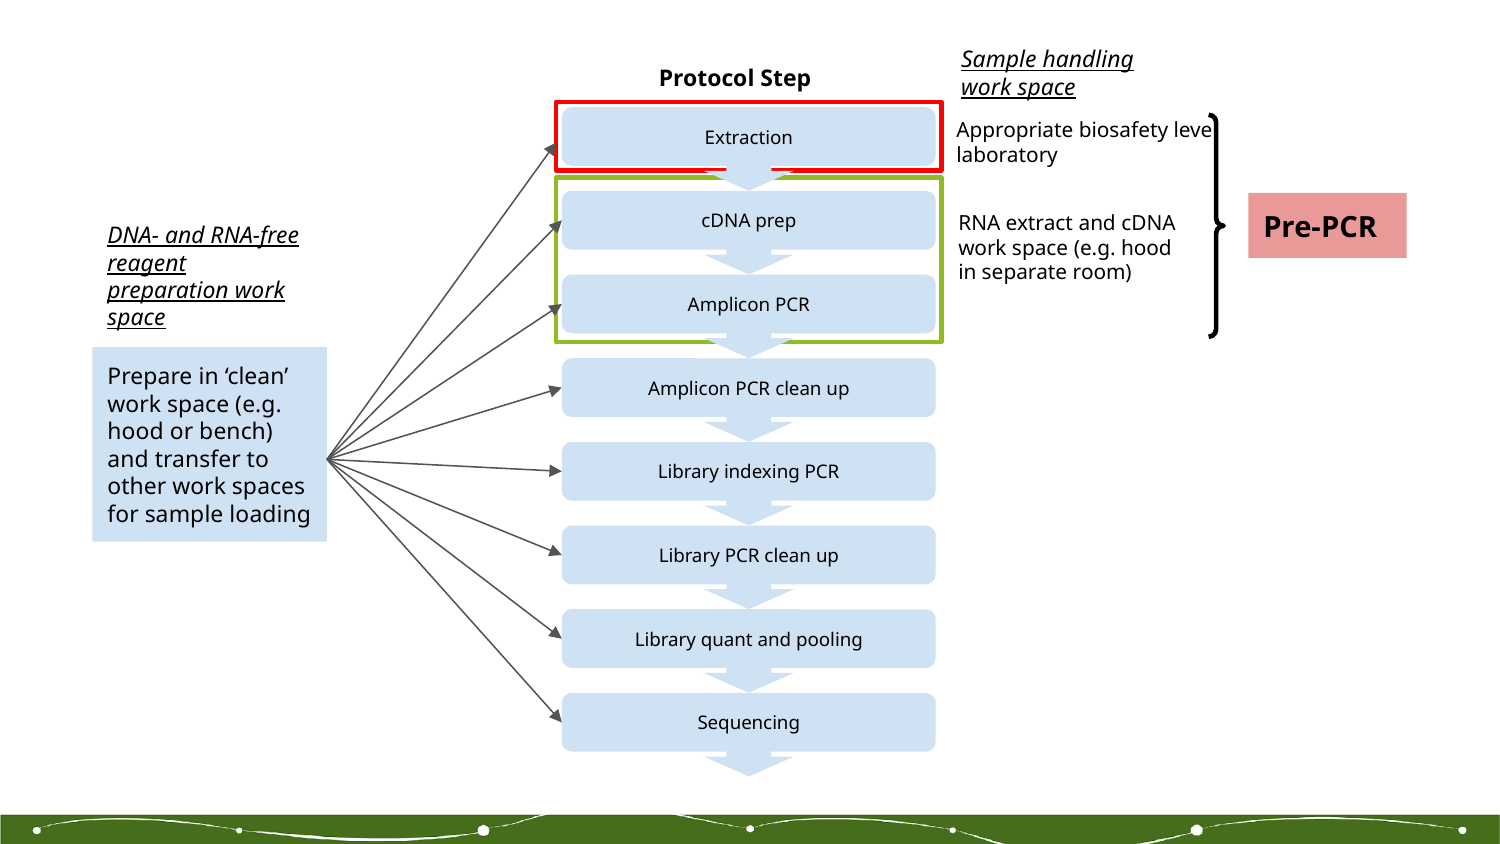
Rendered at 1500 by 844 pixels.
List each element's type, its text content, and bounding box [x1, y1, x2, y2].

text_box Protocol Step [643, 49, 854, 101]
picture [0, 814, 1500, 844]
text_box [326, 142, 557, 303]
text_box [556, 101, 942, 112]
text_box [561, 107, 936, 777]
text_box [326, 459, 563, 723]
text_box Prepare in ‘clean’ work space (e.g. hood or bench) and transfer to other work spaces for sample loading [92, 347, 320, 542]
text_box [1208, 114, 1224, 337]
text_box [326, 303, 563, 456]
text_box Sample handling work space [946, 30, 1204, 115]
text_box DNA- and RNA-free reagent preparation work space [92, 205, 321, 346]
text_box RNA extract and cDNA work space (e.g. hood in separate room) [943, 194, 1202, 300]
text_box Pre-PCR [1248, 192, 1407, 258]
text_box Appropriate biosafety level laboratory [941, 102, 1251, 183]
